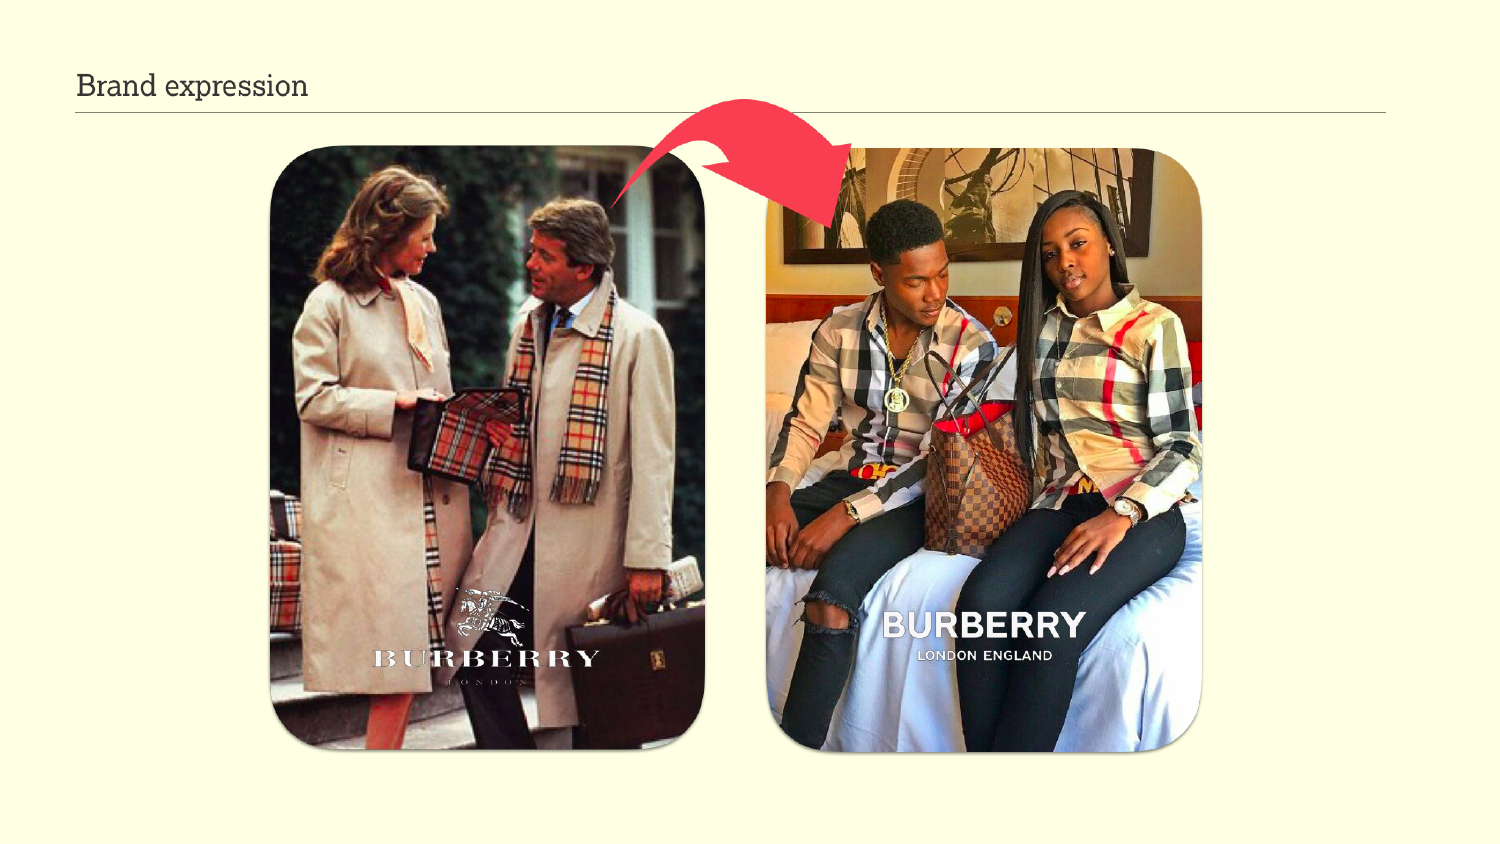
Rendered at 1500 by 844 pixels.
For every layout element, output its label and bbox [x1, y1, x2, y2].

picture [24, 24, 1446, 819]
